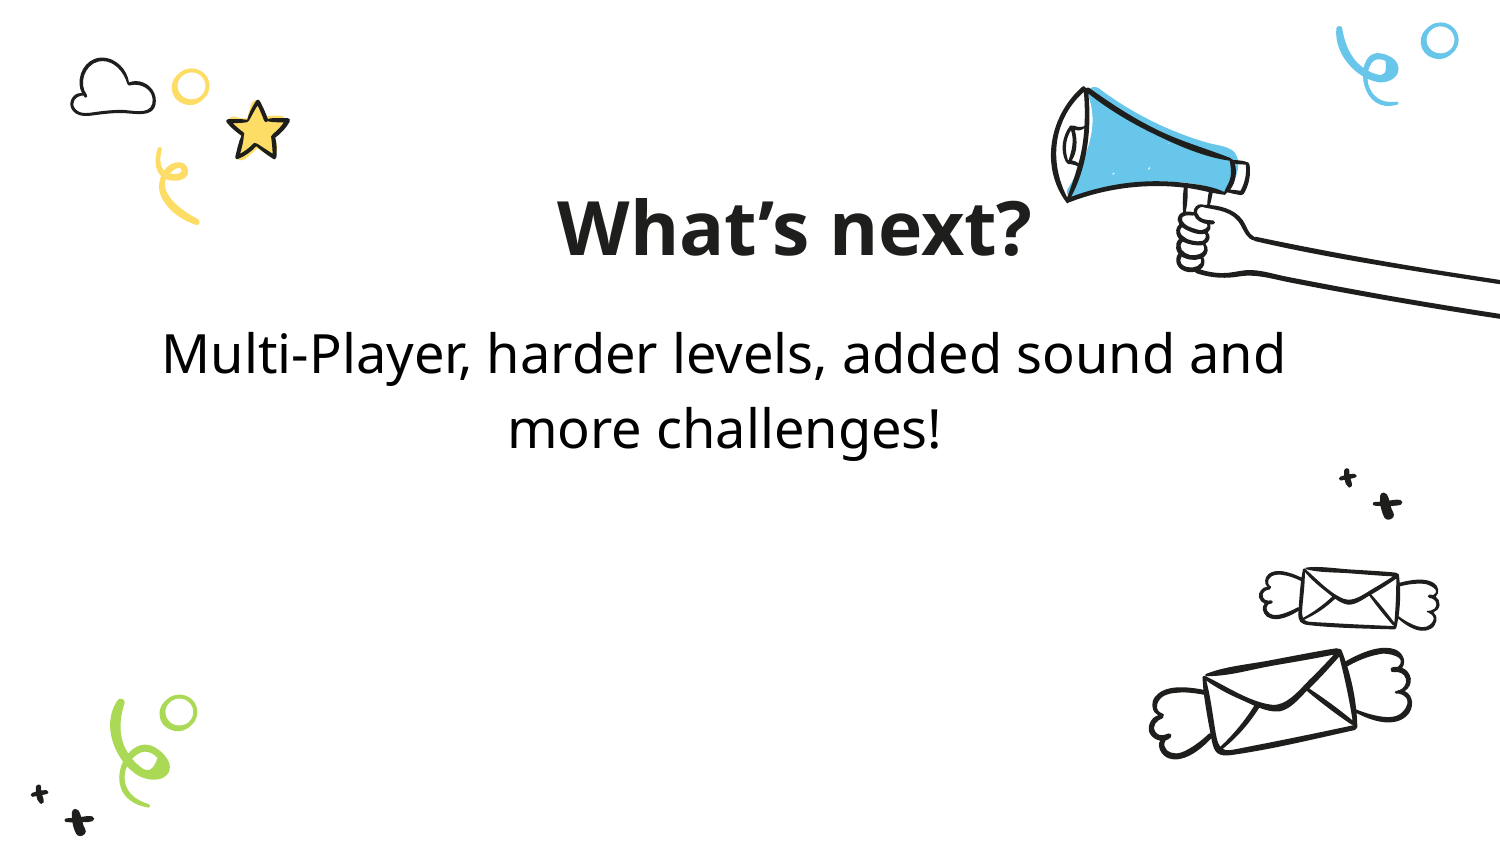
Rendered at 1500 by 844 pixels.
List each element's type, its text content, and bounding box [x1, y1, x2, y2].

text_box [1148, 647, 1413, 760]
text_box [161, 696, 196, 730]
text_box [110, 698, 170, 808]
text_box [1336, 26, 1399, 106]
text_box [173, 69, 208, 104]
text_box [225, 99, 291, 161]
text_box What’s next? [533, 165, 1030, 269]
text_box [29, 784, 96, 837]
text_box [70, 57, 156, 116]
text_box [156, 147, 199, 225]
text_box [1337, 467, 1404, 521]
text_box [1035, 132, 1500, 302]
text_box [1422, 23, 1458, 58]
text_box [1258, 566, 1440, 631]
text_box Multi-Player, harder levels, added sound and more challenges! [142, 294, 1308, 475]
